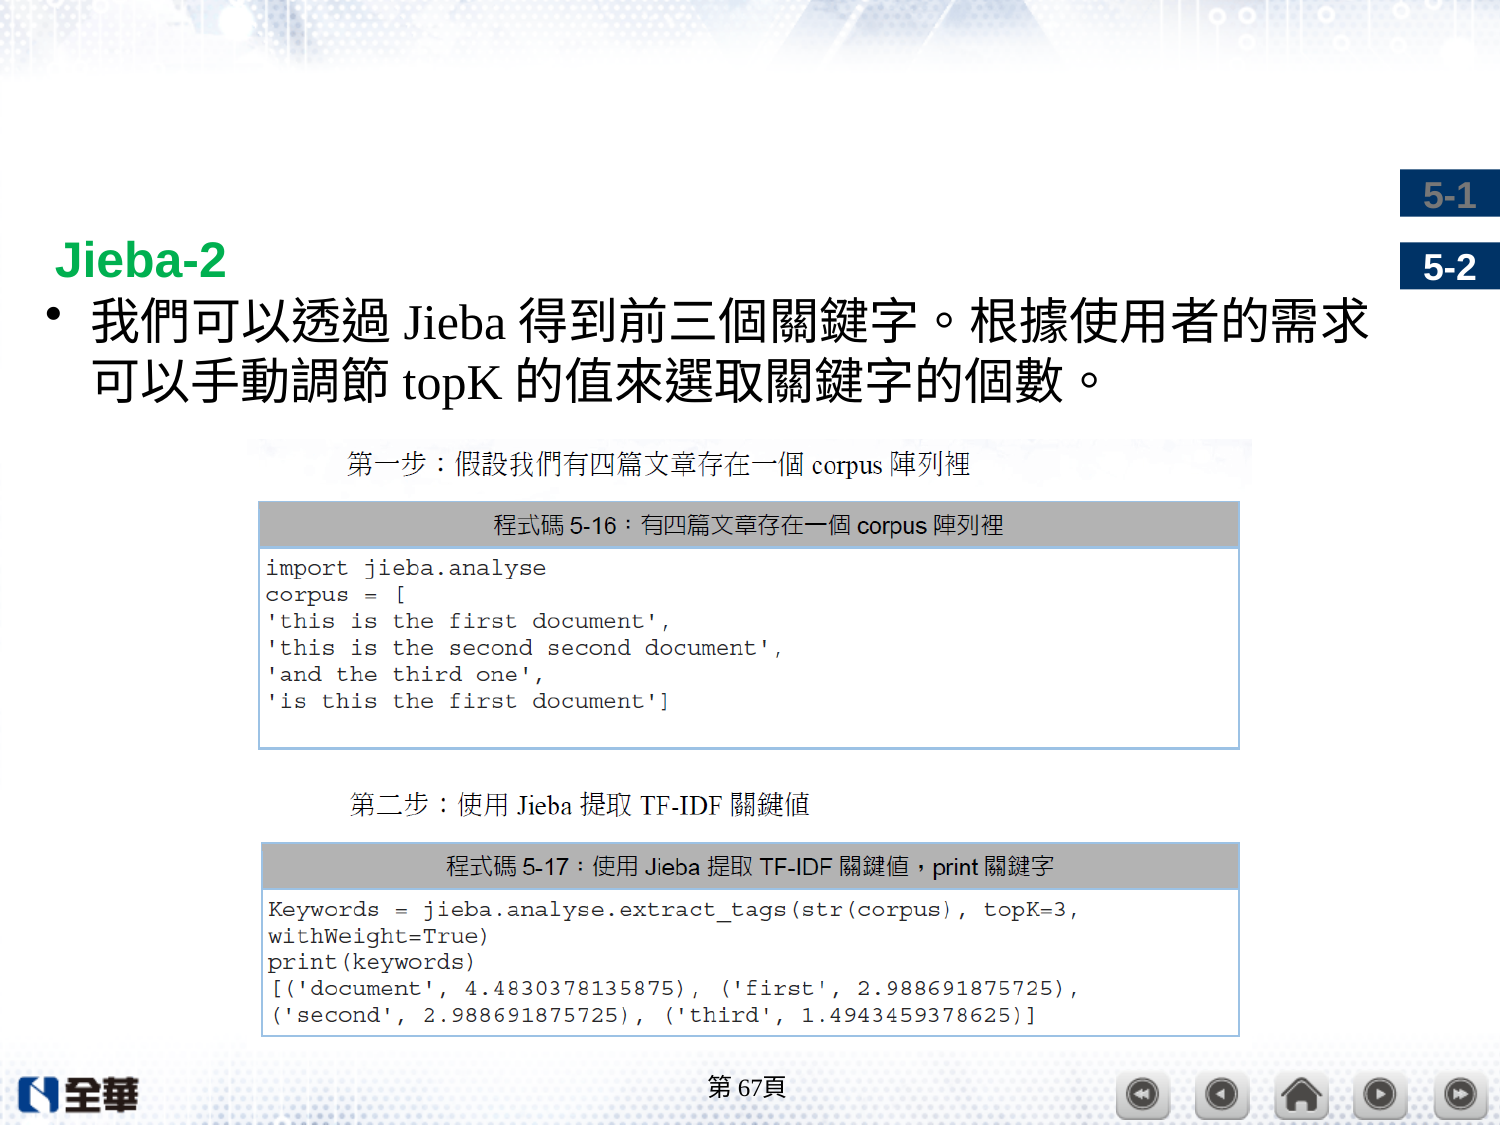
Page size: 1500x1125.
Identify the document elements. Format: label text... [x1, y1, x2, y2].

list Jieba-2 我們可以透過Jieba得到前三個關鍵字。根據使用者的需求可以手動調節topK的值來選取關鍵字的個數。 [29, 219, 1386, 1048]
picture [0, 0, 1500, 1125]
